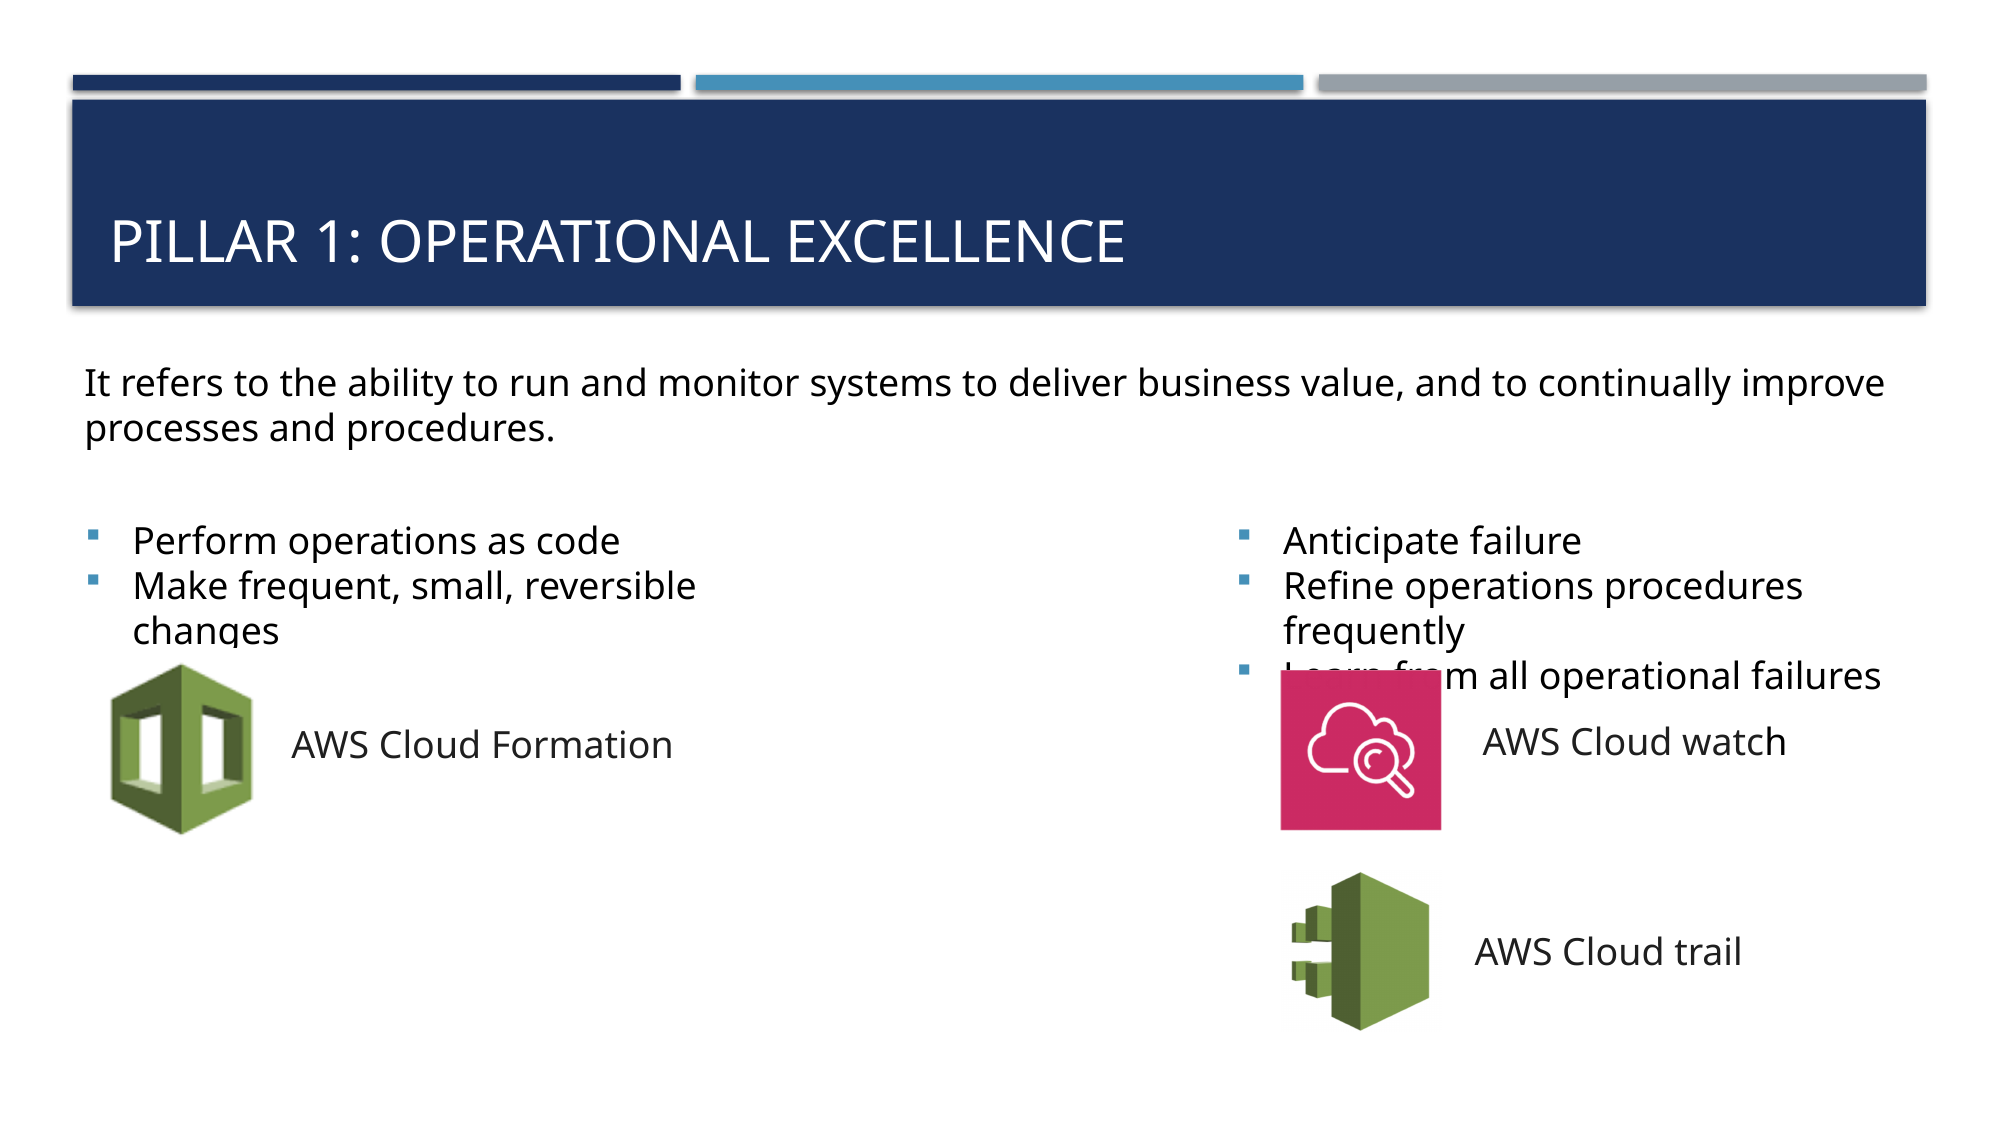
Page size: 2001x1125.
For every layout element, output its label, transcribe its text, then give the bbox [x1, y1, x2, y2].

text_box Anticipate failure Refine operations procedures frequently Learn from all operational failures [1221, 509, 1948, 705]
text_box AWS Cloud watch [1467, 711, 1933, 771]
text_box AWS Cloud trail [1459, 920, 1925, 981]
picture [1280, 870, 1443, 1032]
title Pillar 1: Operational Excellence [94, 119, 1904, 282]
text_box Perform operations as code Make frequent, small, reversible changes [70, 509, 779, 660]
picture [1280, 669, 1443, 832]
text_box AWS Cloud Formation [281, 713, 742, 774]
text_box It refers to the ability to run and monitor systems to deliver business value, and to continually improve processes and procedures. [69, 351, 1925, 457]
picture [70, 647, 277, 846]
